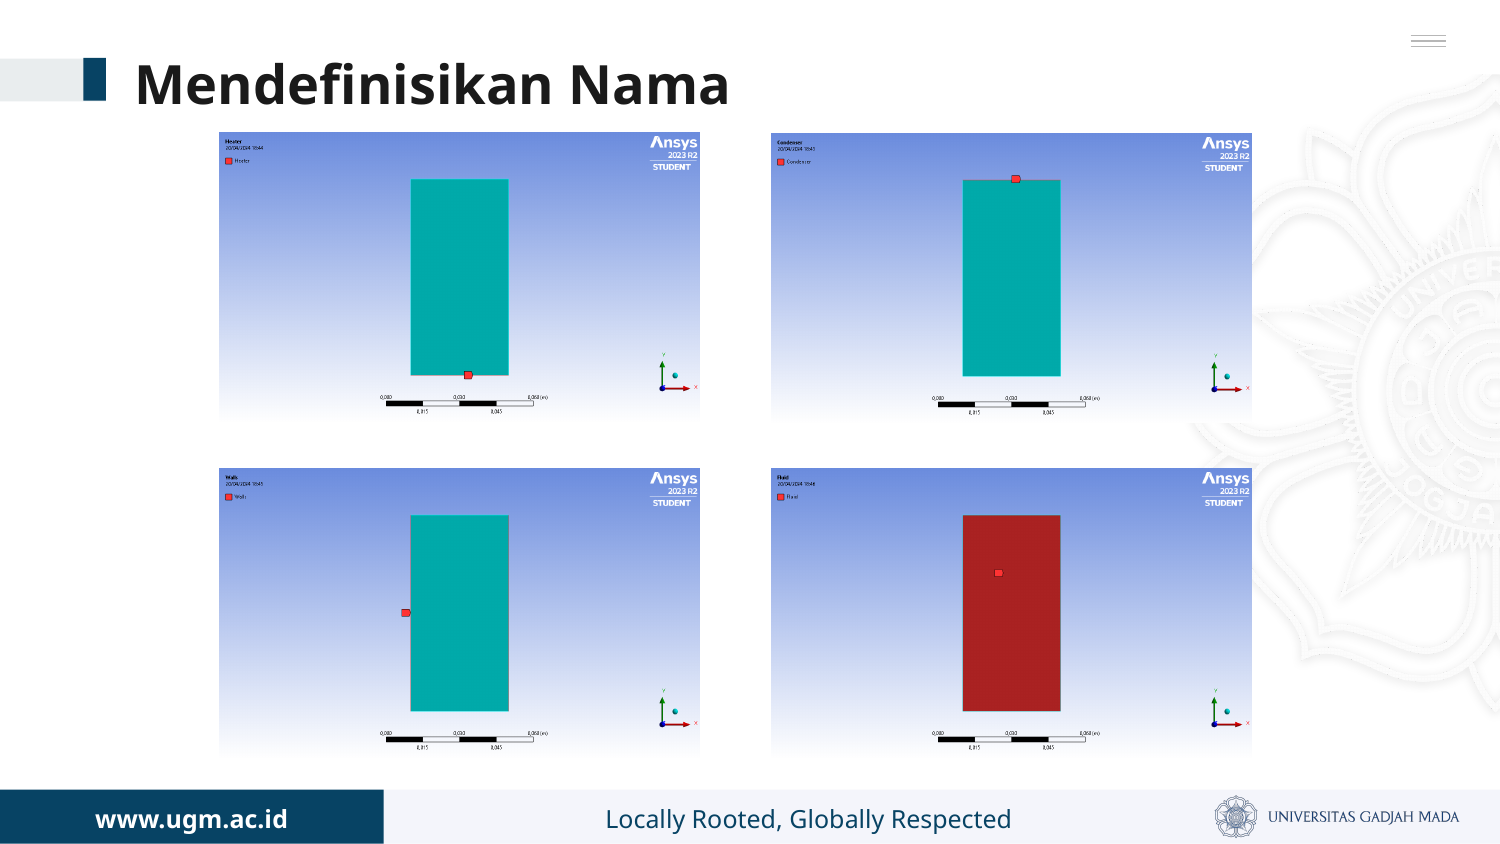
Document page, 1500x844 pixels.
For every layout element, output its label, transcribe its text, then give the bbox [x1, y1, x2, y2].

picture [771, 132, 1252, 423]
title Mendefinisikan Nama [119, 35, 1381, 124]
picture [1174, 779, 1500, 844]
picture [771, 467, 1252, 758]
picture [219, 132, 700, 423]
picture [218, 467, 700, 758]
